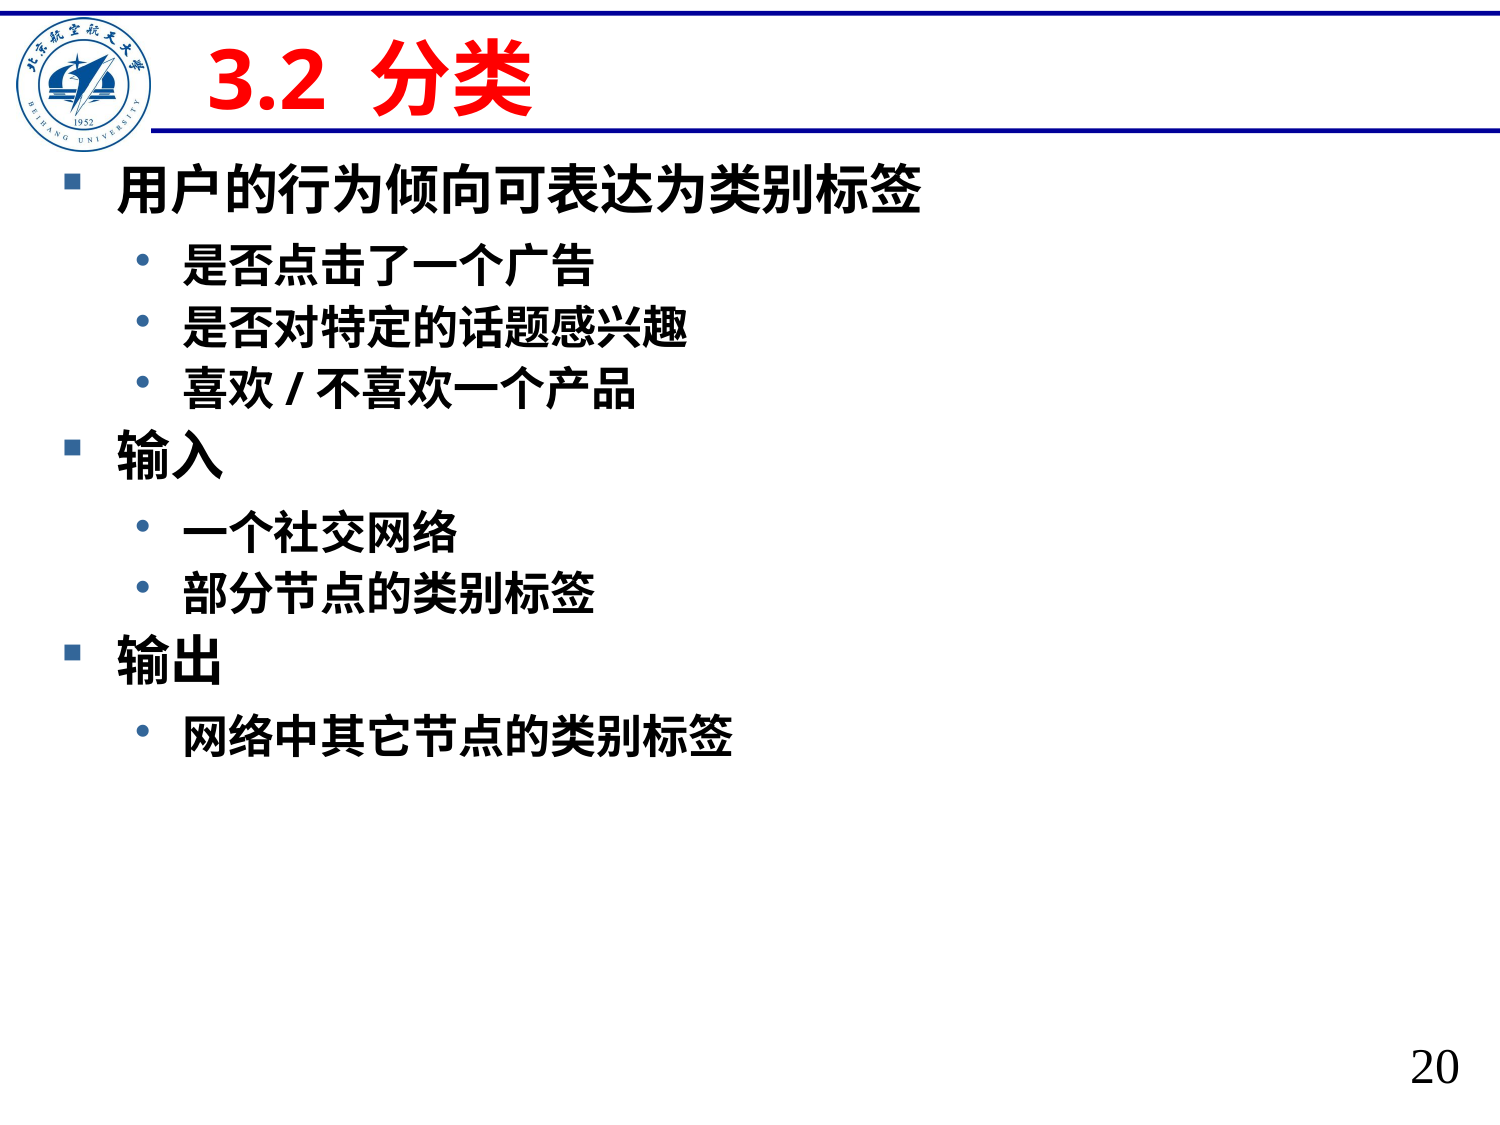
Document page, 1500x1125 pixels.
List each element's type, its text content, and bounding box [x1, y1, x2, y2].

picture [16, 17, 151, 152]
title 3.2 分类 [192, 32, 1415, 120]
list 用户的行为倾向可表达为类别标签 是否点击了一个广告 是否对特定的话题感兴趣 喜欢/不喜欢一个产品 输入 一个社交网络 部分节点的类别标签 输出 网络中其它节点的类别标签 [45, 155, 1455, 1093]
